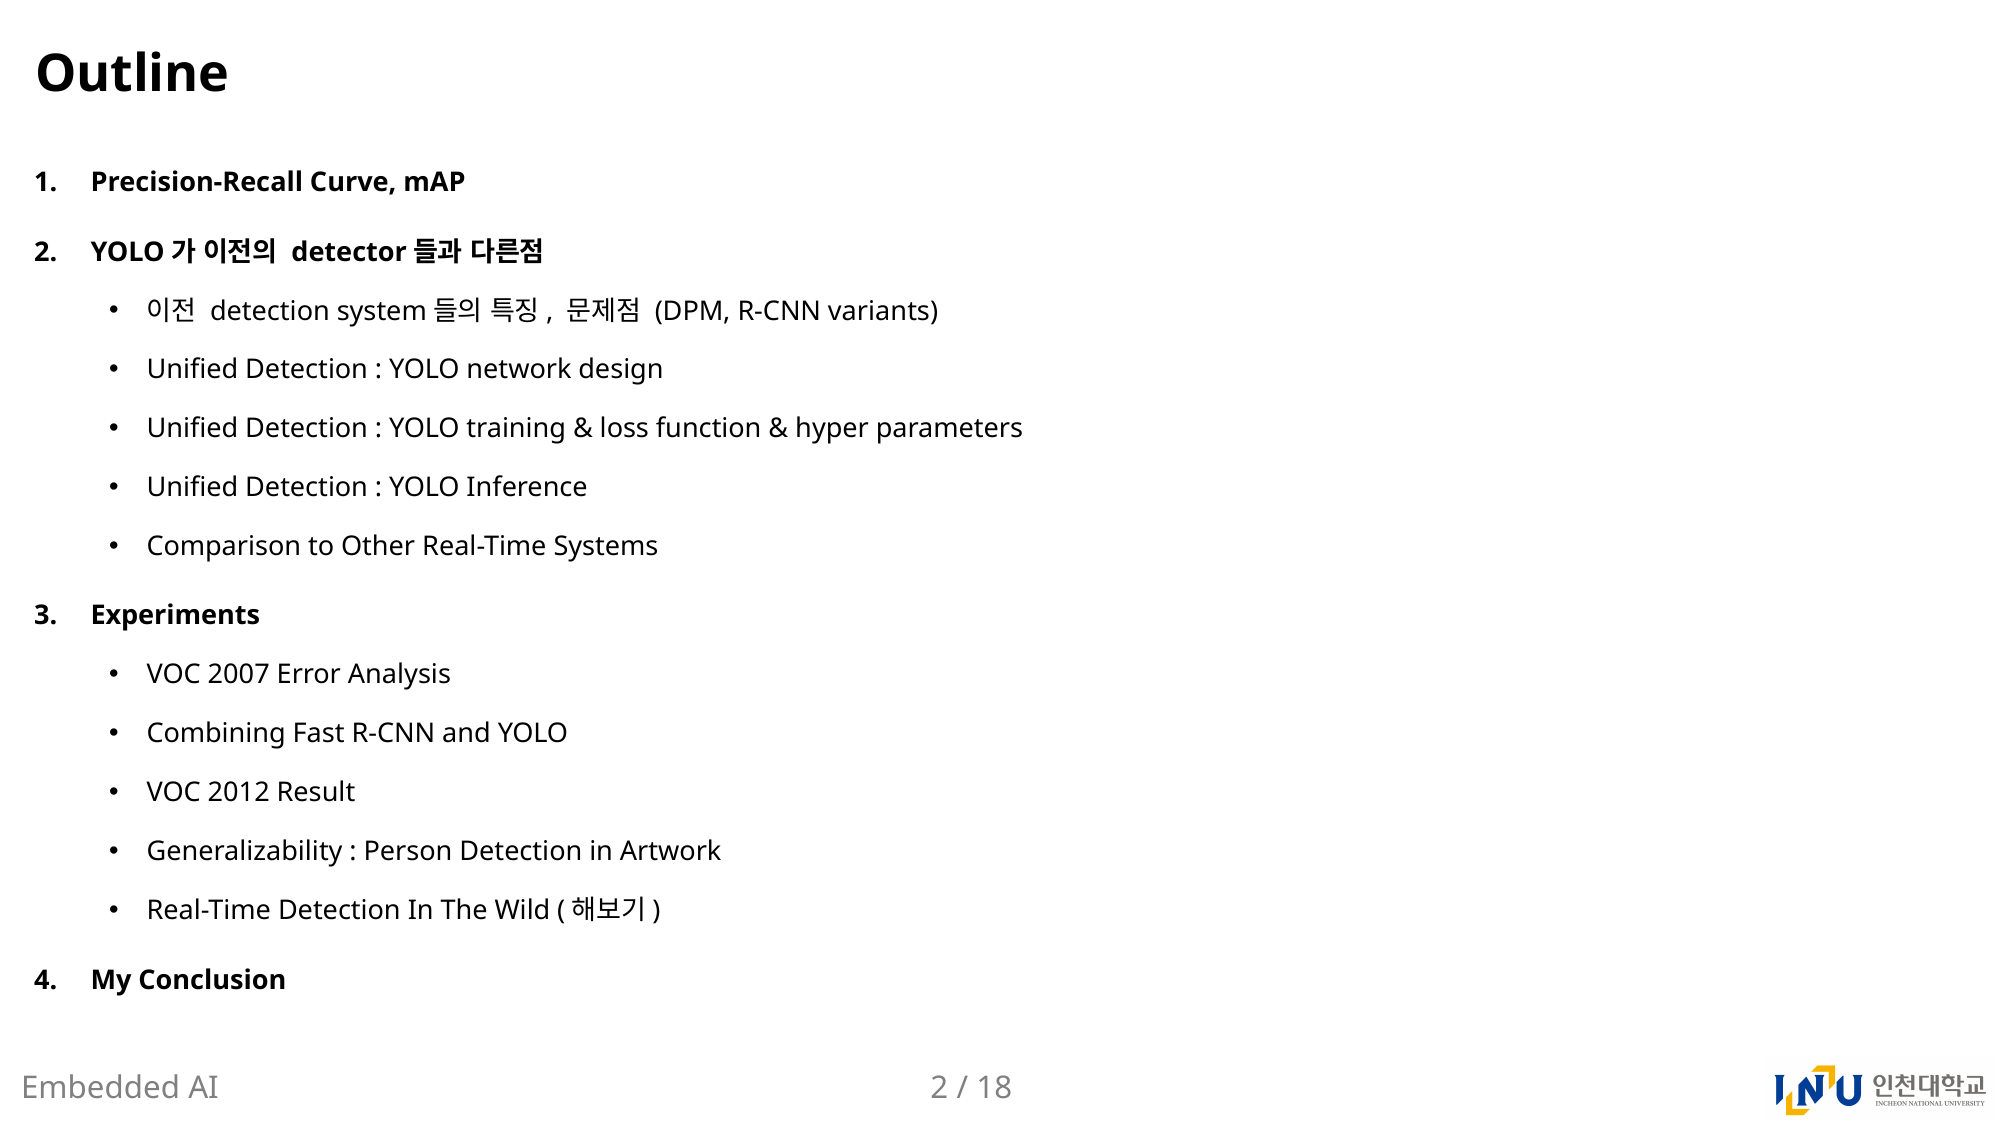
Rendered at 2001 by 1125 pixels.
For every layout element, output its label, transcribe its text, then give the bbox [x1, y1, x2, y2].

list Precision-Recall Curve, mAP YOLO가 이전의 detector들과 다른점 이전 detection system들의 특징, 문제점 (DPM, R-CNN variants) Unified Detection : YOLO network design Unified Detection : YOLO training & loss function & hyper parameters Unified Detection : YOLO Inference Comparison to Other Real-Time Systems Experiments VOC 2007 Error Analysis Combining Fast R-CNN and YOLO VOC 2012 Result Generalizability : Person Detection in Artwork Real-Time Detection In The Wild (해보기) My Conclusion [19, 140, 1980, 1033]
title Outline [20, 9, 1981, 141]
picture [1766, 1055, 1994, 1120]
